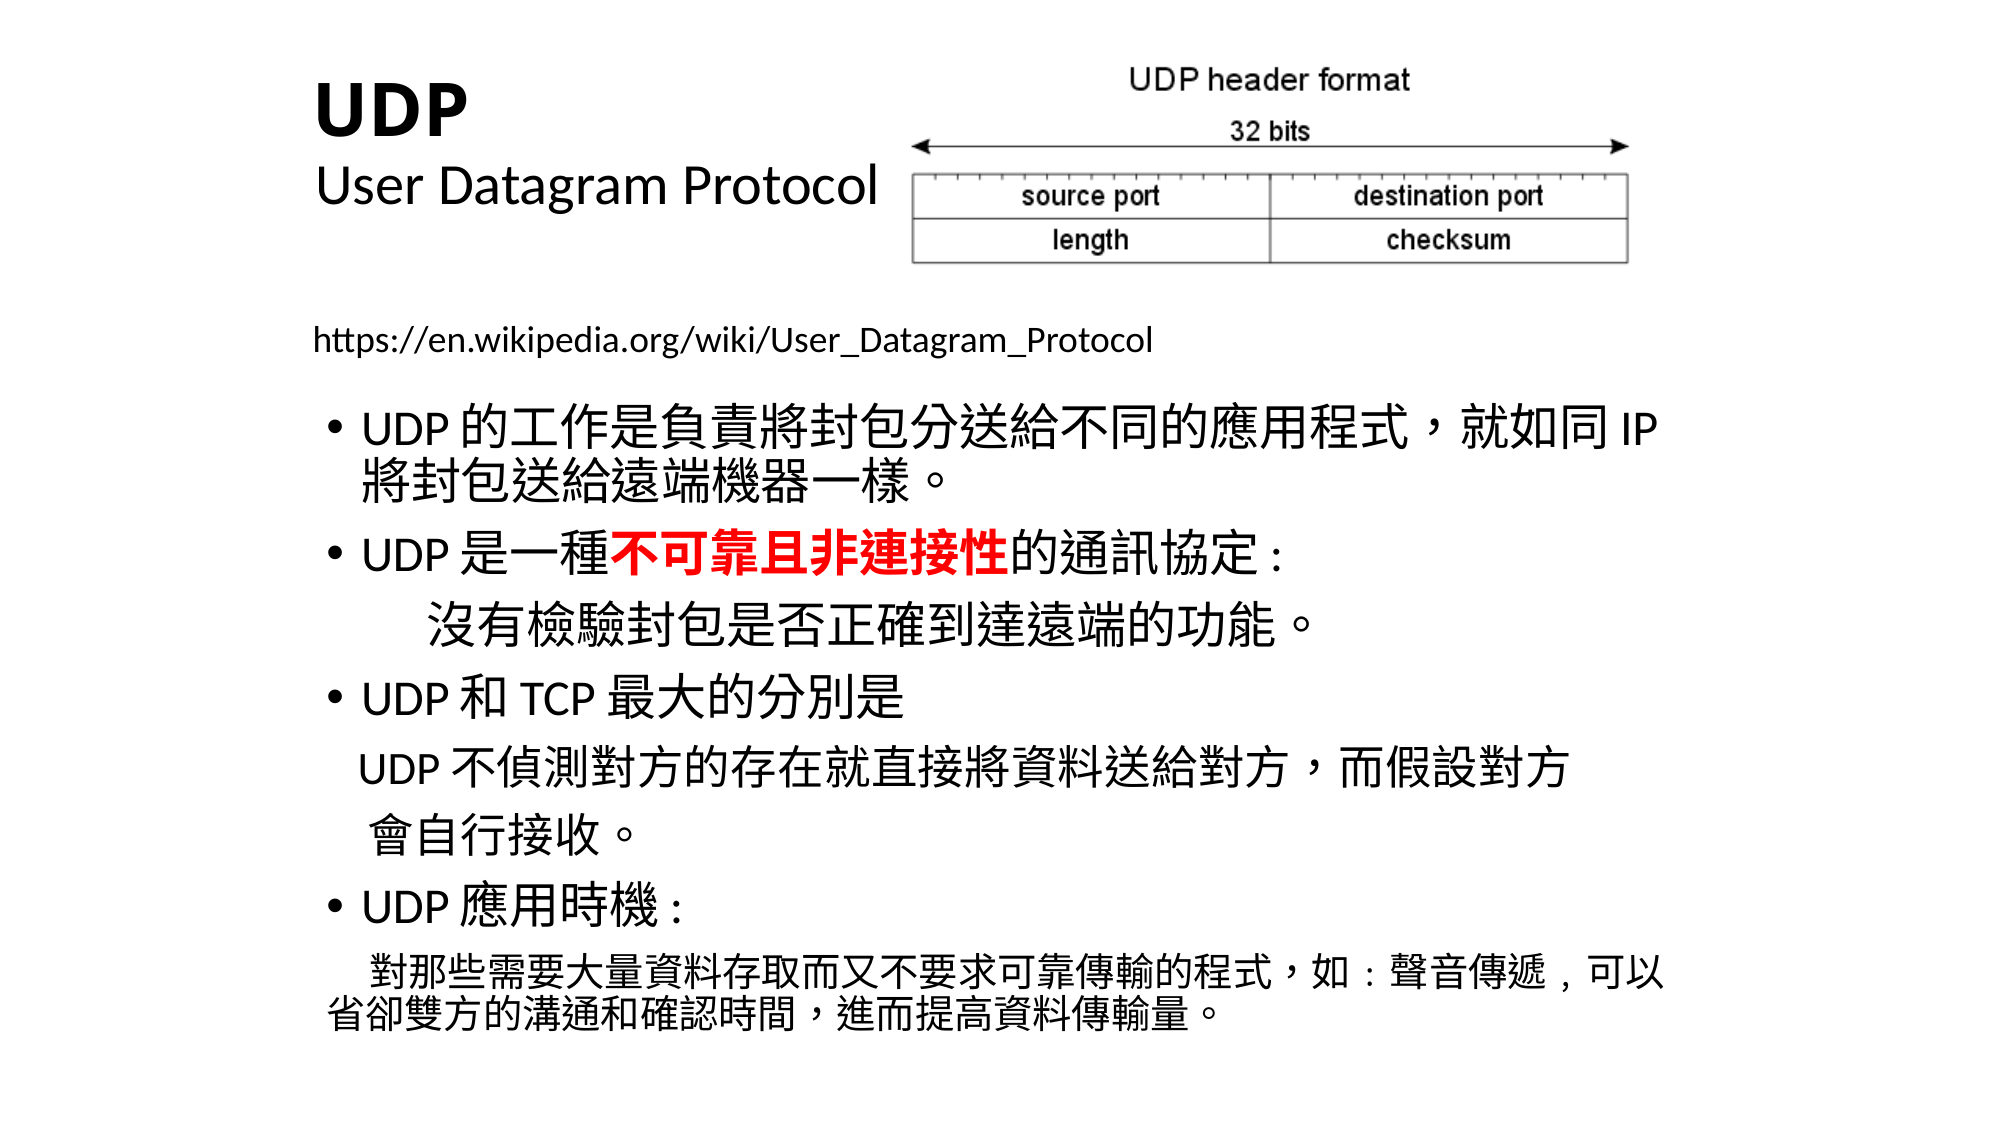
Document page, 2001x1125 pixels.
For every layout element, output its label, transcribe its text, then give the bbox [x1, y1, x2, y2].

title UDP [297, 57, 494, 168]
text_box https://en.wikipedia.org/wiki/User_Datagram_Protocol [297, 307, 1180, 368]
picture [879, 36, 1662, 314]
text_box User Datagram Protocol [301, 138, 879, 224]
list UDP的工作是負責將封包分送給不同的應用程式，就如同IP將封包送給遠端機器一樣。 UDP是一種不可靠且非連接性的通訊協定: 沒有檢驗封包是否正確到達遠端的功能。 UDP和TCP最大的分別是 UDP不偵測對方的存在就直接將資料送給對方，而假設對方 會自行接收。 UDP應用時機: 對那些需要大量資料存取而又不要求可靠傳輸的程式，如﹕聲音傳遞﹐可以省卻雙方的溝通和確認時間，進而提高資料傳輸量。 [311, 395, 1684, 1048]
